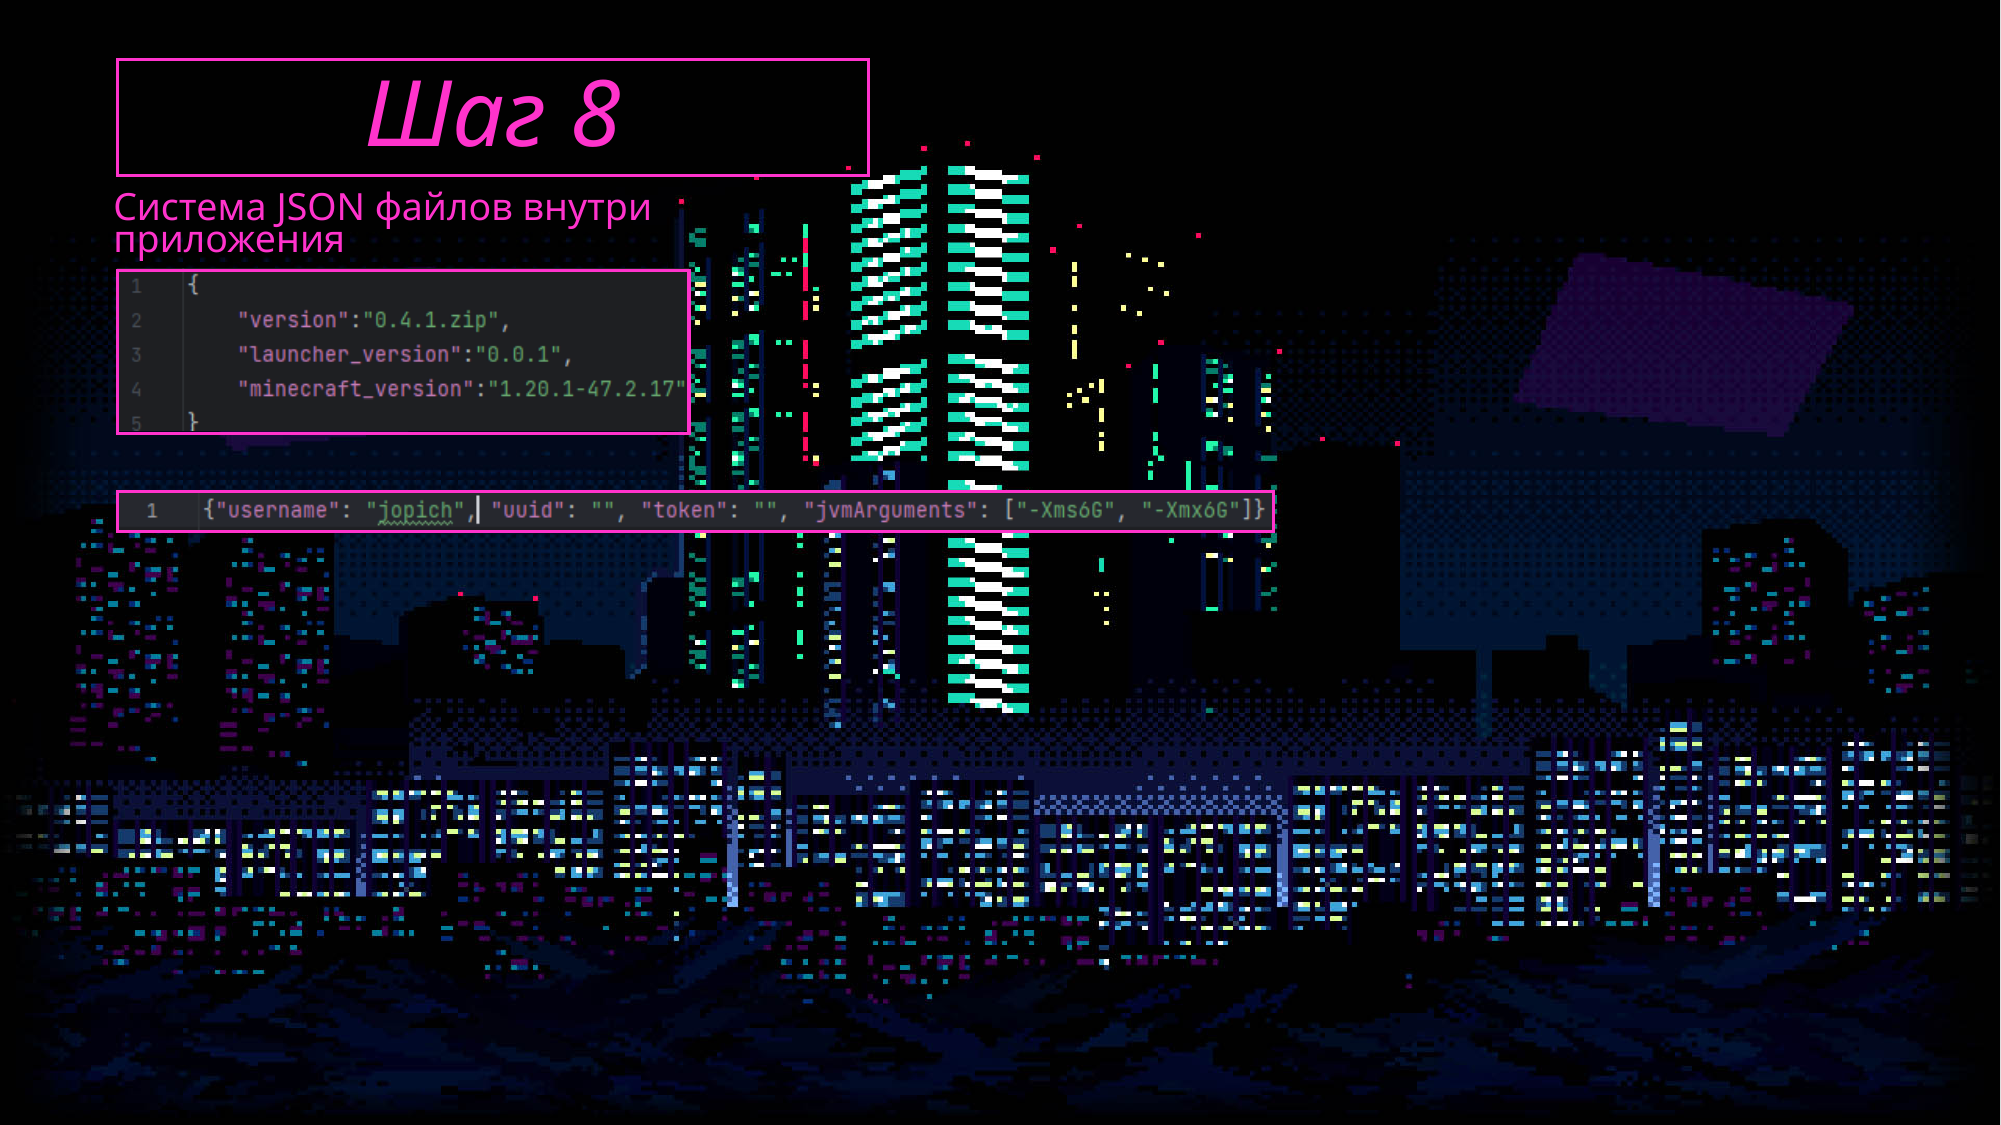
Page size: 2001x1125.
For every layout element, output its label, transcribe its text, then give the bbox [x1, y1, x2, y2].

text_box Система JSON файлов внутри приложения [98, 187, 784, 269]
text_box [116, 270, 690, 434]
text_box [116, 58, 869, 176]
picture [0, 0, 2001, 1125]
